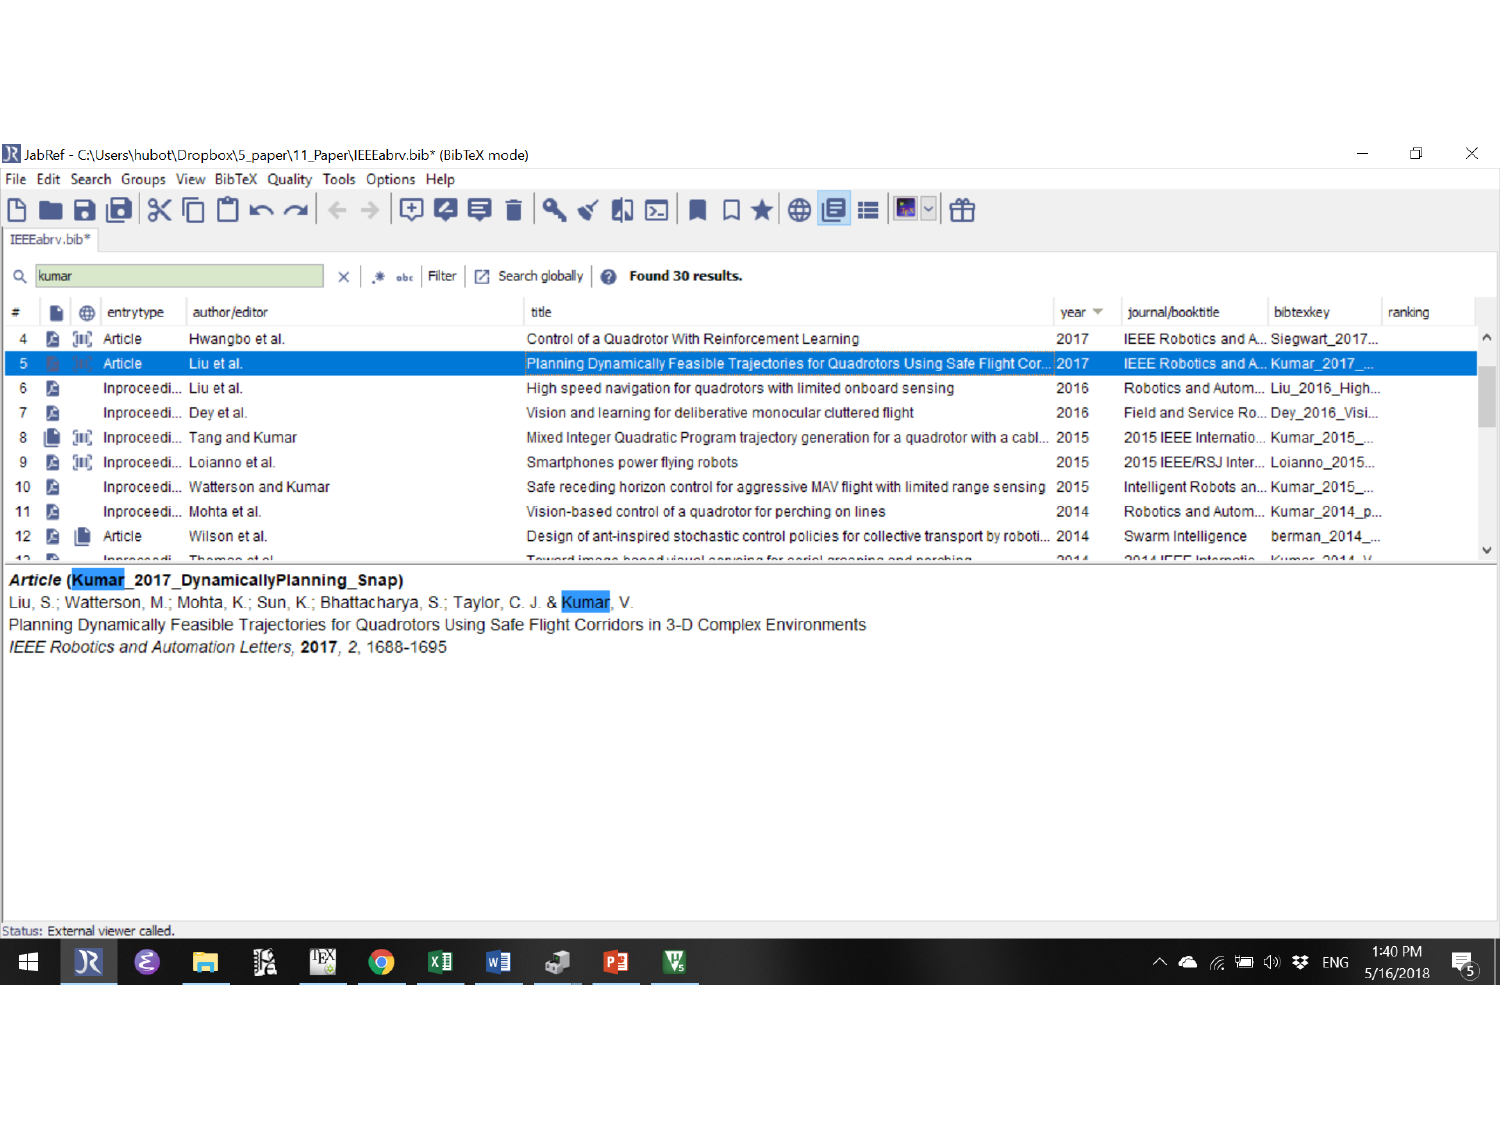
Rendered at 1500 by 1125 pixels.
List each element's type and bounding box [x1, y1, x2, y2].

picture [0, 140, 1500, 985]
